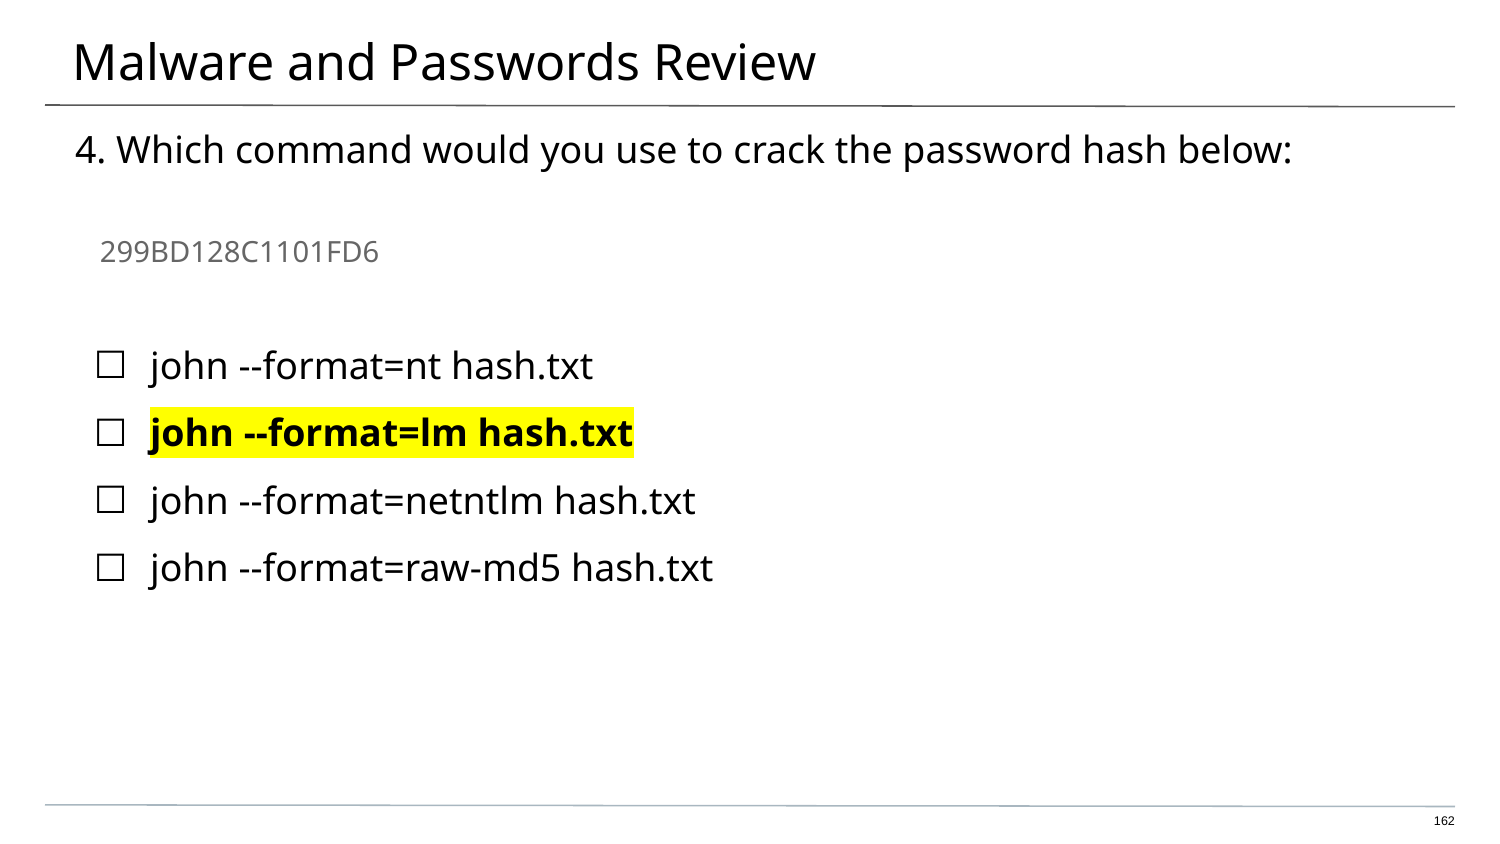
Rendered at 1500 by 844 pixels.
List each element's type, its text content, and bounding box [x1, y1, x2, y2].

slide_number 162 [1412, 813, 1455, 831]
subtitle 4. Which command would you use to crack the password hash below: 299BD128C1101FD6 [0, 110, 1500, 171]
list john --format=nt hash.txt john --format=lm hash.txt john --format=netntlm hash.txt john --format=raw-md5 hash.txt [0, 319, 1500, 805]
title Malware and Passwords Review [0, 0, 1500, 88]
